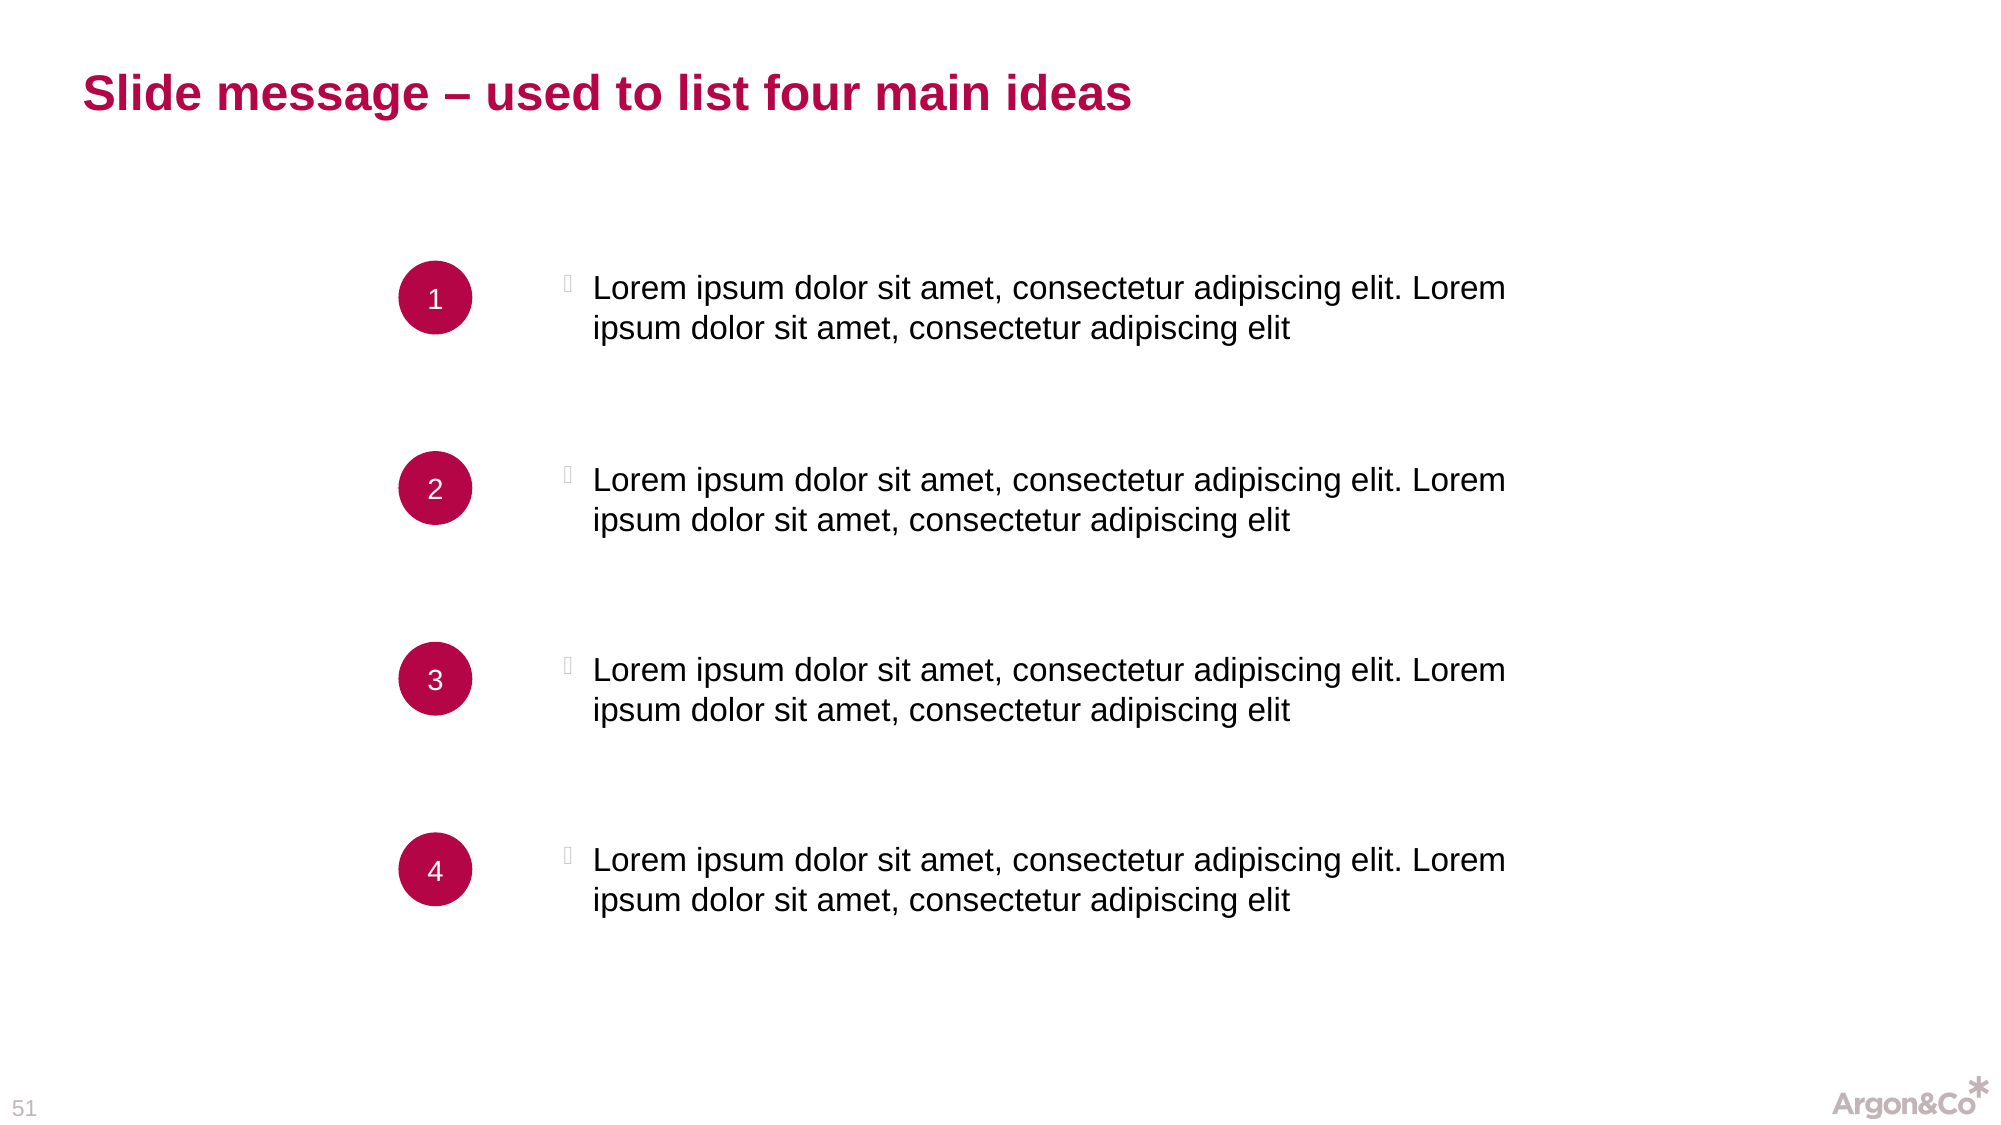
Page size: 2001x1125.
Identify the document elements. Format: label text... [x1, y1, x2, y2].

text_box 2 [396, 448, 475, 528]
text_box Lorem ipsum dolor sit amet, consectetur adipiscing elit. Lorem ipsum dolor sit amet, consectetur adipiscing elit [547, 640, 1604, 752]
text_box Lorem ipsum dolor sit amet, consectetur adipiscing elit. Lorem ipsum dolor sit amet, consectetur adipiscing elit [547, 449, 1604, 562]
text_box 1 [396, 258, 475, 337]
text_box Lorem ipsum dolor sit amet, consectetur adipiscing elit. Lorem ipsum dolor sit amet, consectetur adipiscing elit [547, 258, 1604, 371]
text_box Lorem ipsum dolor sit amet, consectetur adipiscing elit. Lorem ipsum dolor sit amet, consectetur adipiscing elit [547, 830, 1604, 943]
text_box 4 [396, 830, 475, 909]
picture [1832, 1076, 1989, 1119]
text_box 3 [396, 639, 475, 718]
title Slide message – used to list four main ideas [70, 51, 1932, 129]
